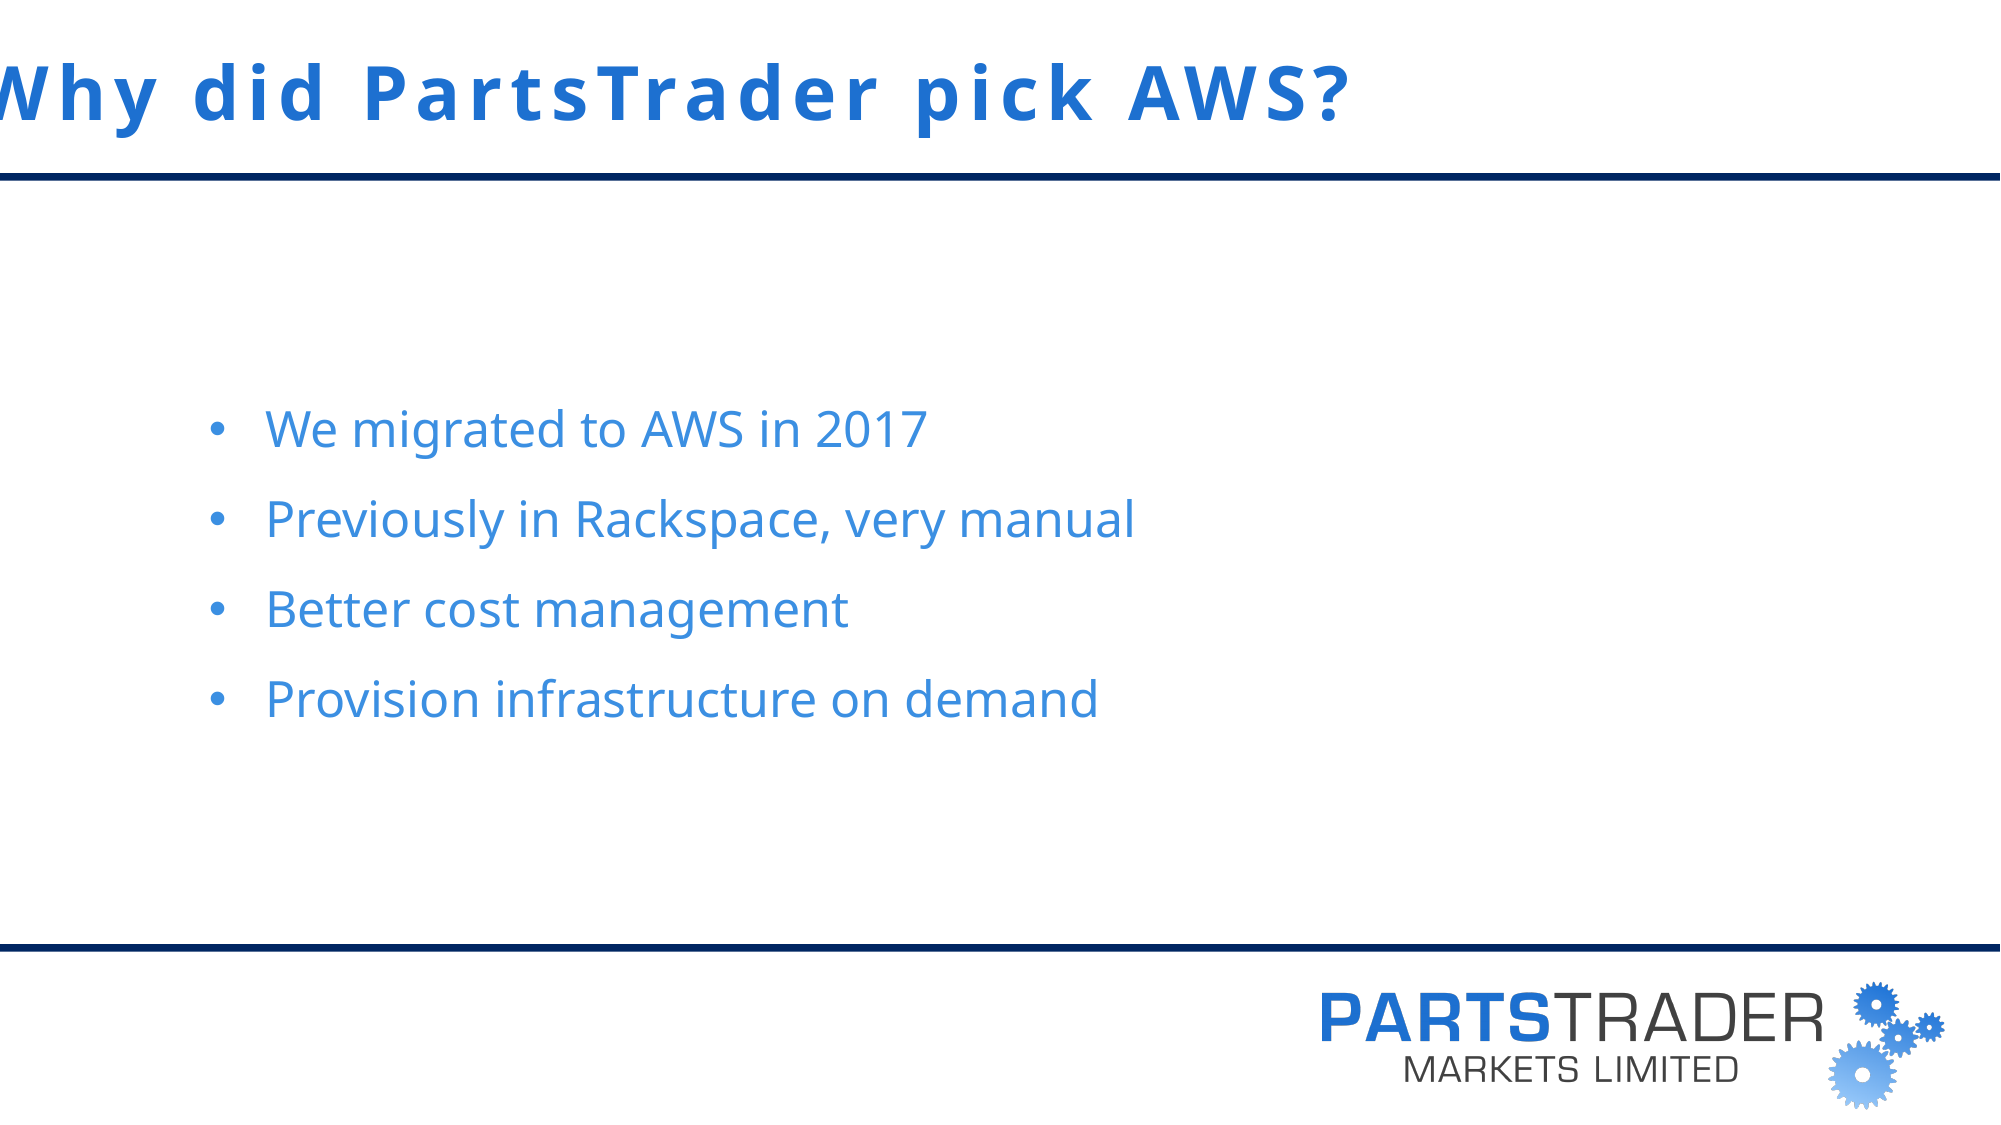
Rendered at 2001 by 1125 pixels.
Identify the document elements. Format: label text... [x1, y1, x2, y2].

text_box [0, 172, 2000, 182]
text_box Why did PartsTrader pick AWS? [0, 37, 1368, 143]
text_box [0, 943, 2000, 953]
text_box We migrated to AWS in 2017 Previously in Rackspace, very manual Better cost management Provision infrastructure on demand [193, 360, 1152, 736]
picture [1322, 981, 1945, 1110]
